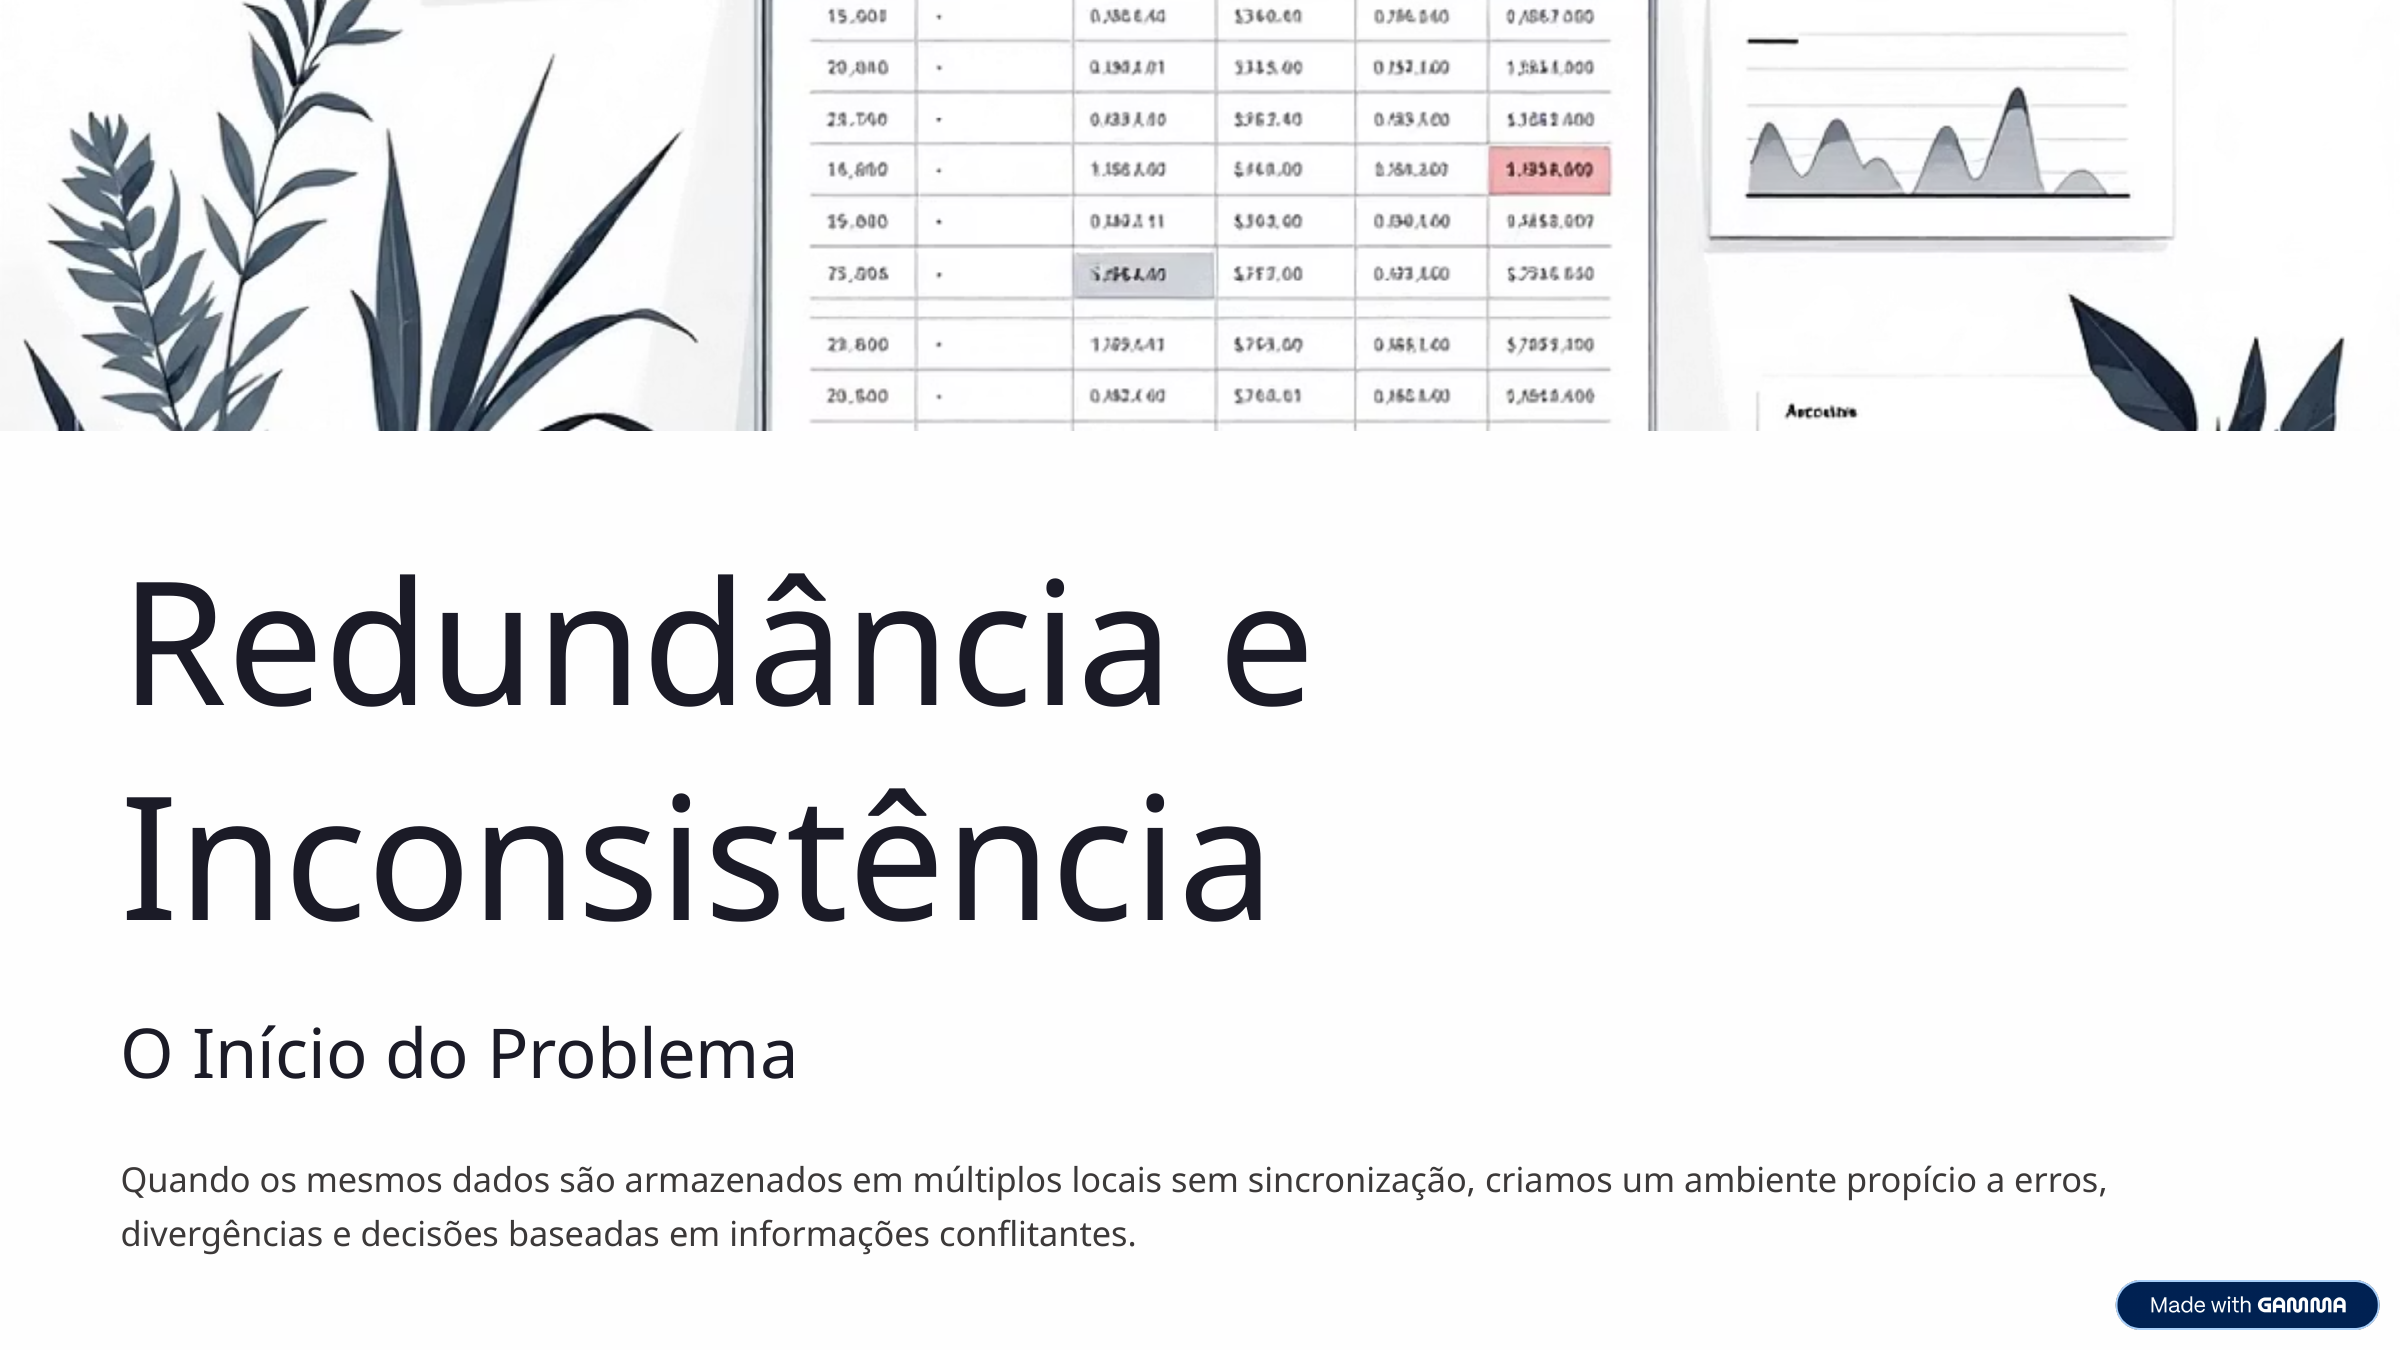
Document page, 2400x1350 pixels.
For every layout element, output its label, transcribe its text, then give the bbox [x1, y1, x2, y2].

text_box Redundância e Inconsistência [120, 525, 2280, 956]
picture [2106, 1271, 2389, 1339]
text_box O Início do Problema [120, 1007, 810, 1094]
picture [0, 0, 2400, 431]
text_box Quando os mesmos dados são armazenados em múltiplos locais sem sincronização, criamos um ambiente propício a erros, divergências e decisões baseadas em informações conflitantes. [120, 1145, 2280, 1256]
